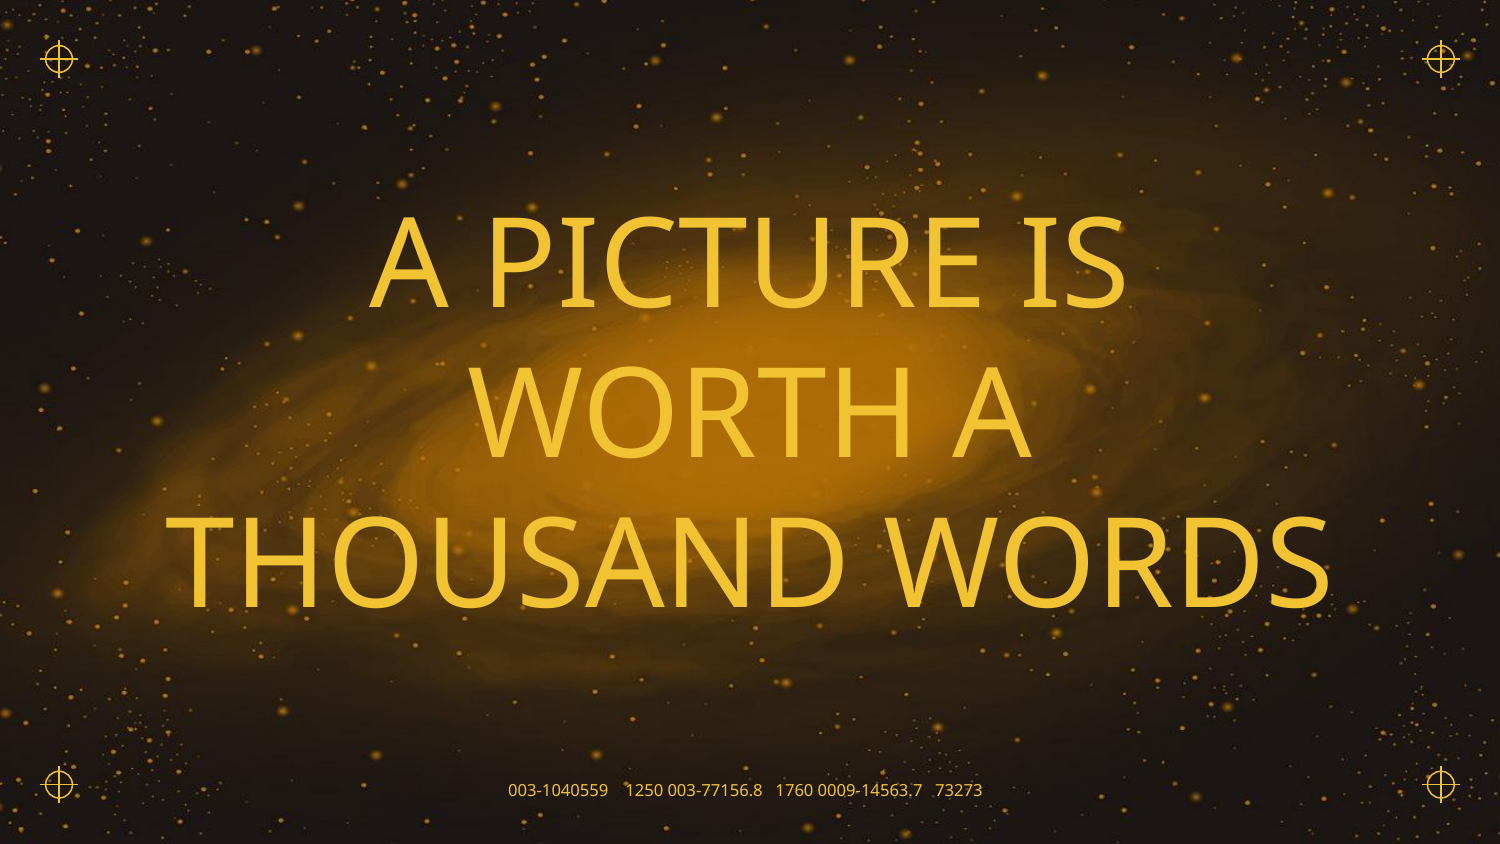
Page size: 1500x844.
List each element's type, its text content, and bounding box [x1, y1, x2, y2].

picture [0, 0, 1500, 844]
list A PICTURE IS WORTH A THOUSAND WORDS [143, 254, 1357, 561]
